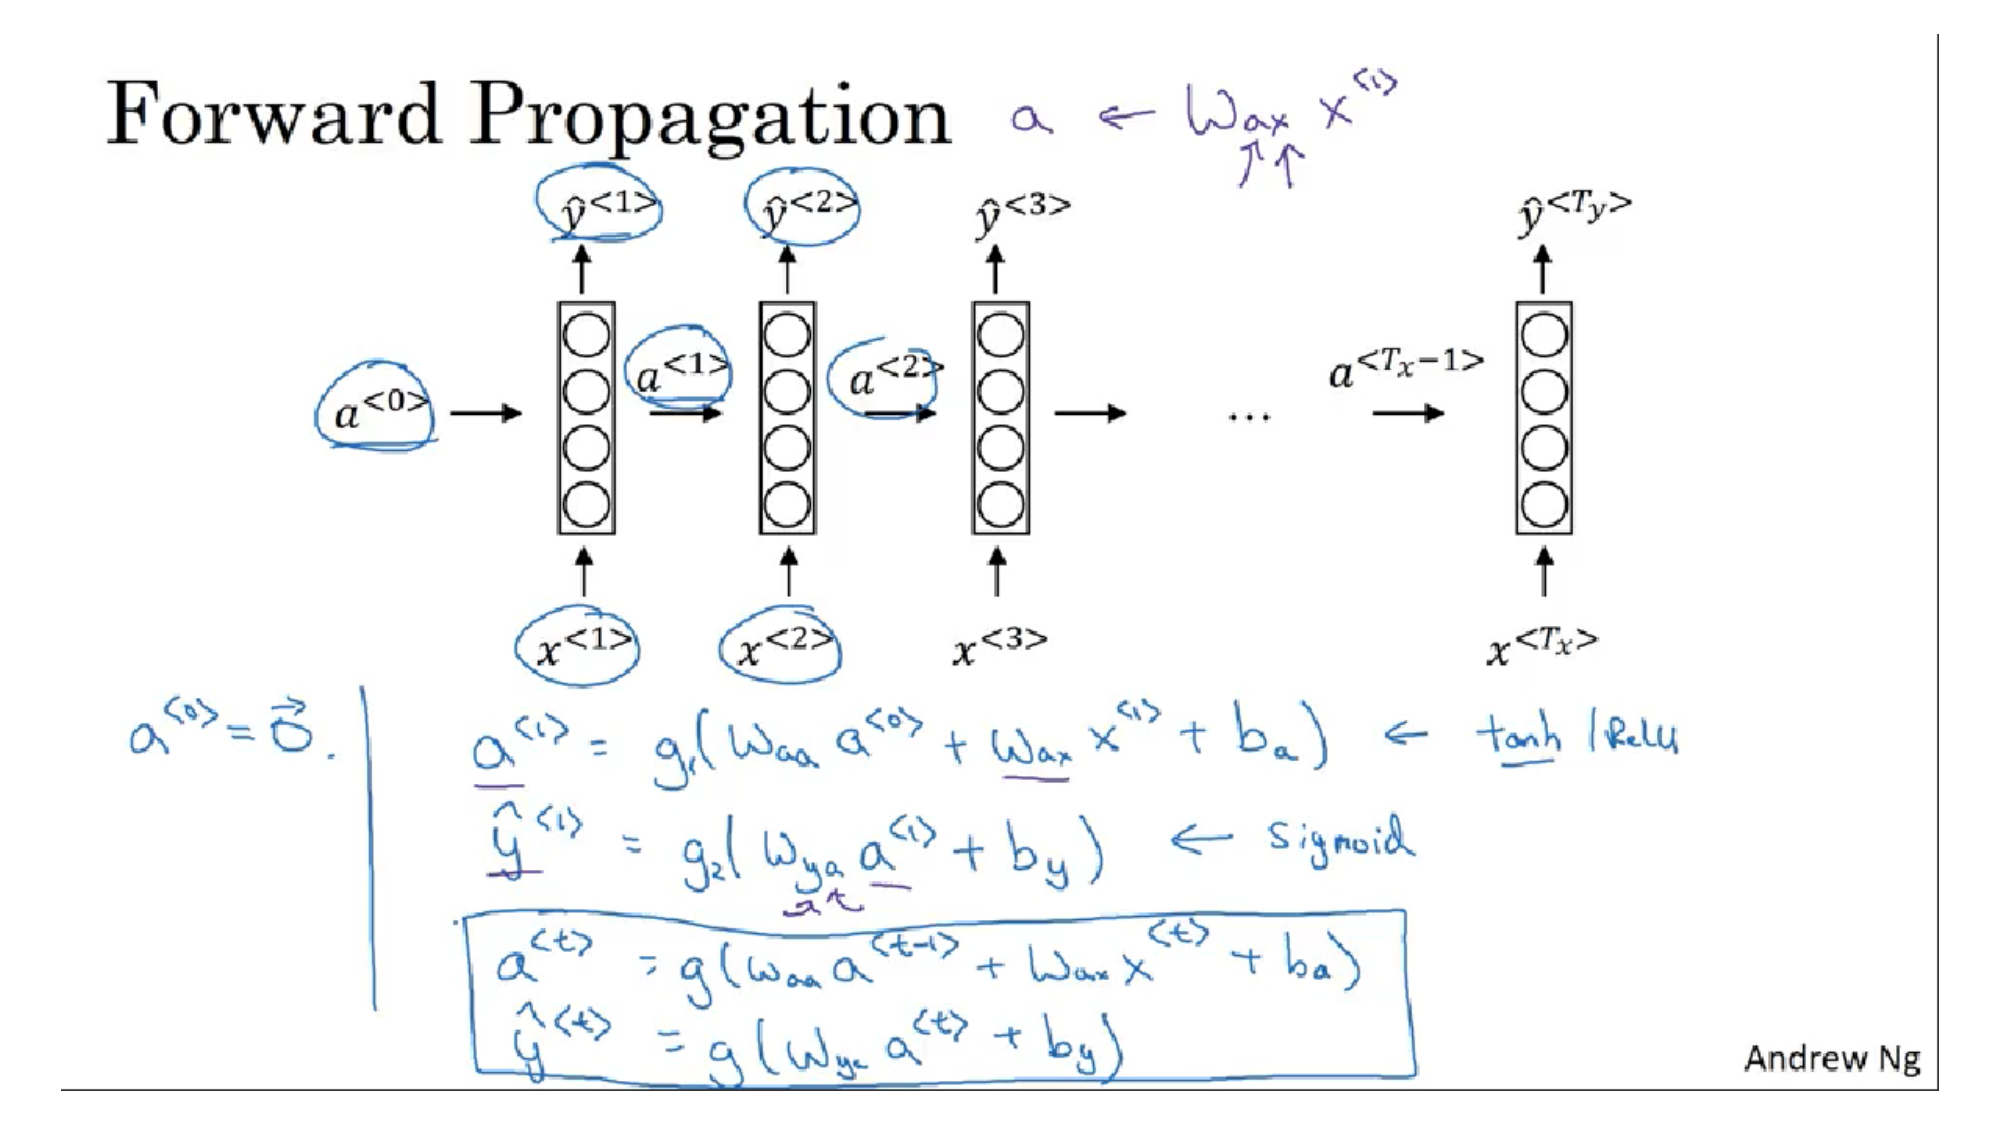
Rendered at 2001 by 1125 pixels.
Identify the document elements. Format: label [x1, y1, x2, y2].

picture [61, 34, 1939, 1091]
